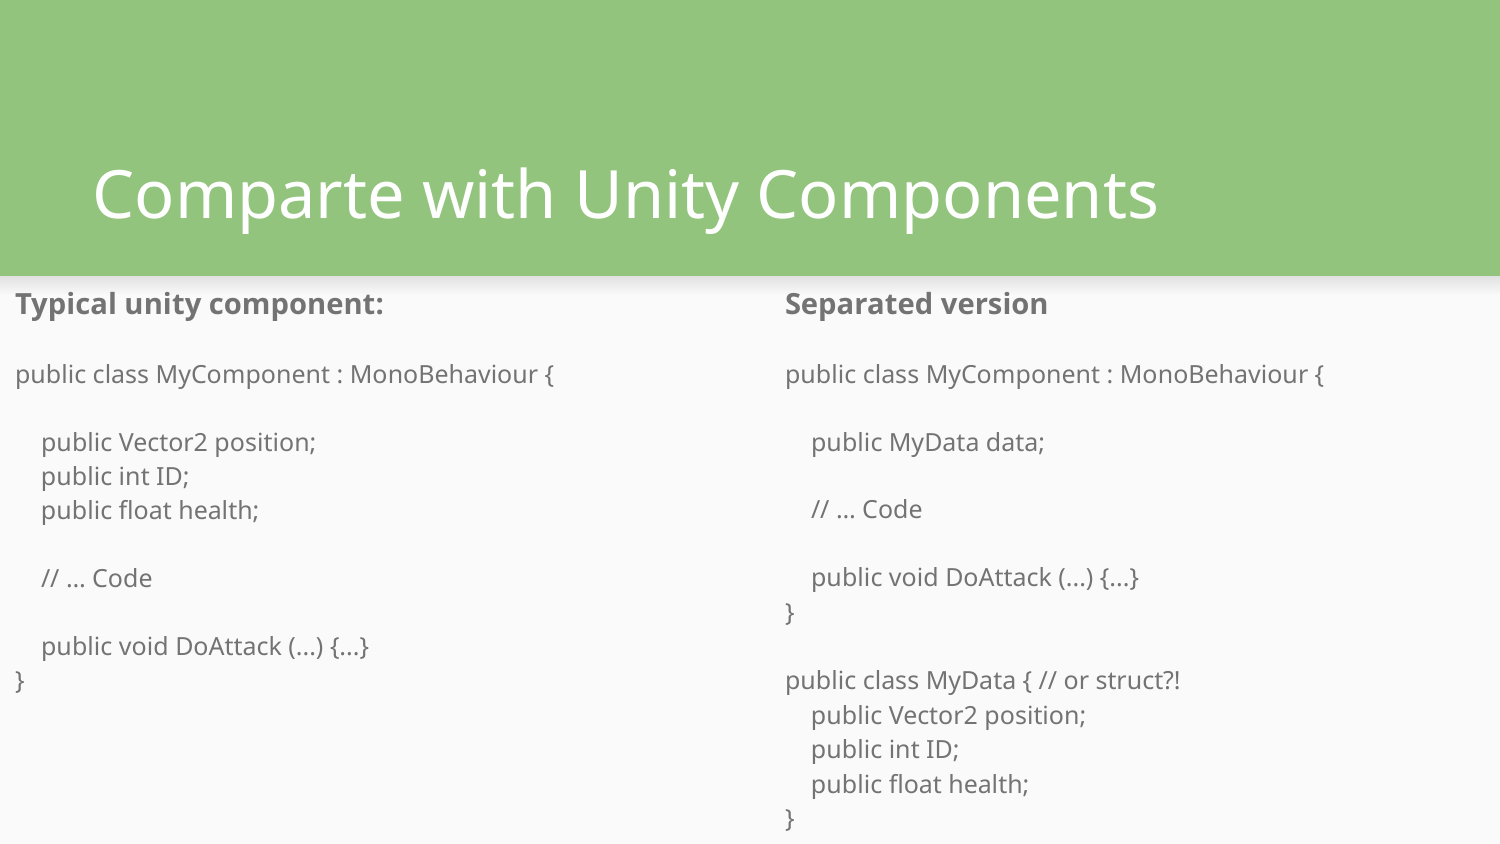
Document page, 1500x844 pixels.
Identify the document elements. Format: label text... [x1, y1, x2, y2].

list Separated version public class MyComponent : MonoBehaviour { public MyData data; // … Code public void DoAttack (...) {...} } public class MyData { // or struct?! public Vector2 position; public int ID; public float health; } [770, 265, 1500, 844]
list Typical unity component: public class MyComponent : MonoBehaviour { public Vector2 position; public int ID; public float health; // … Code public void DoAttack (...) {...} } [0, 265, 734, 760]
title Comparte with Unity Components [77, 121, 1427, 248]
